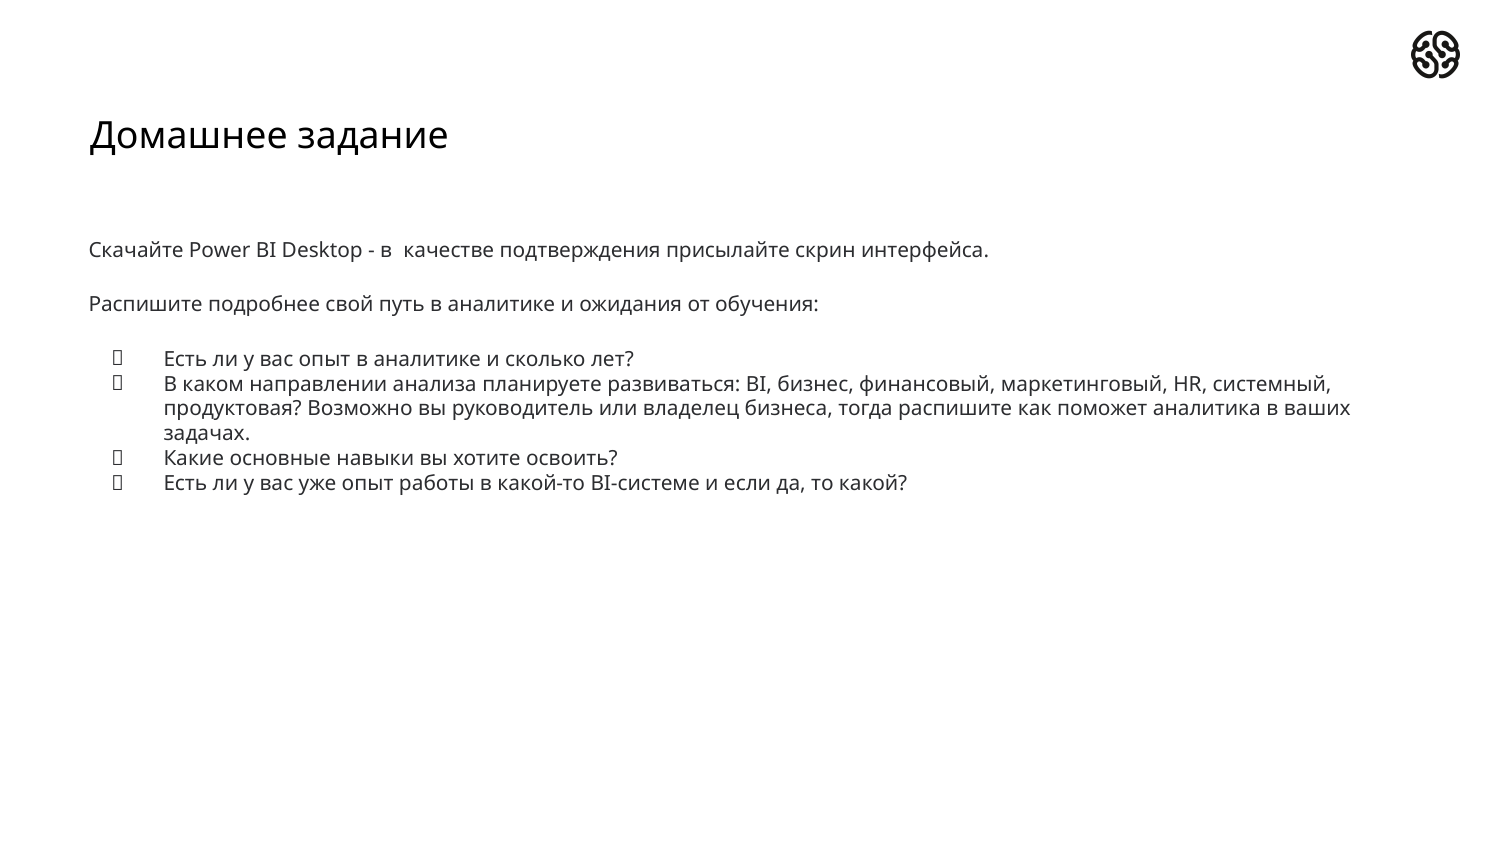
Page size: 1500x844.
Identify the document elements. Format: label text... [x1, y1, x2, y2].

picture [1413, 30, 1460, 79]
title Домашнее задание [90, 15, 1413, 157]
subtitle Скачайте Power BI Desktop - в качестве подтверждения присылайте скрин интерфейса. Распишите подробнее свой путь в аналитике и ожидания от обучения: Есть ли у вас опыт в аналитике и сколько лет? В каком направлении анализа планируете развиваться: BI, бизнес, финансовый, маркетинговый, HR, системный, продуктовая? Возможно вы руководитель или владелец бизнеса, тогда распишите как поможет аналитика в ваших задачах. Какие основные навыки вы хотите освоить? Есть ли у вас уже опыт работы в какой-то BI-системе и если да, то какой? [88, 139, 1412, 630]
